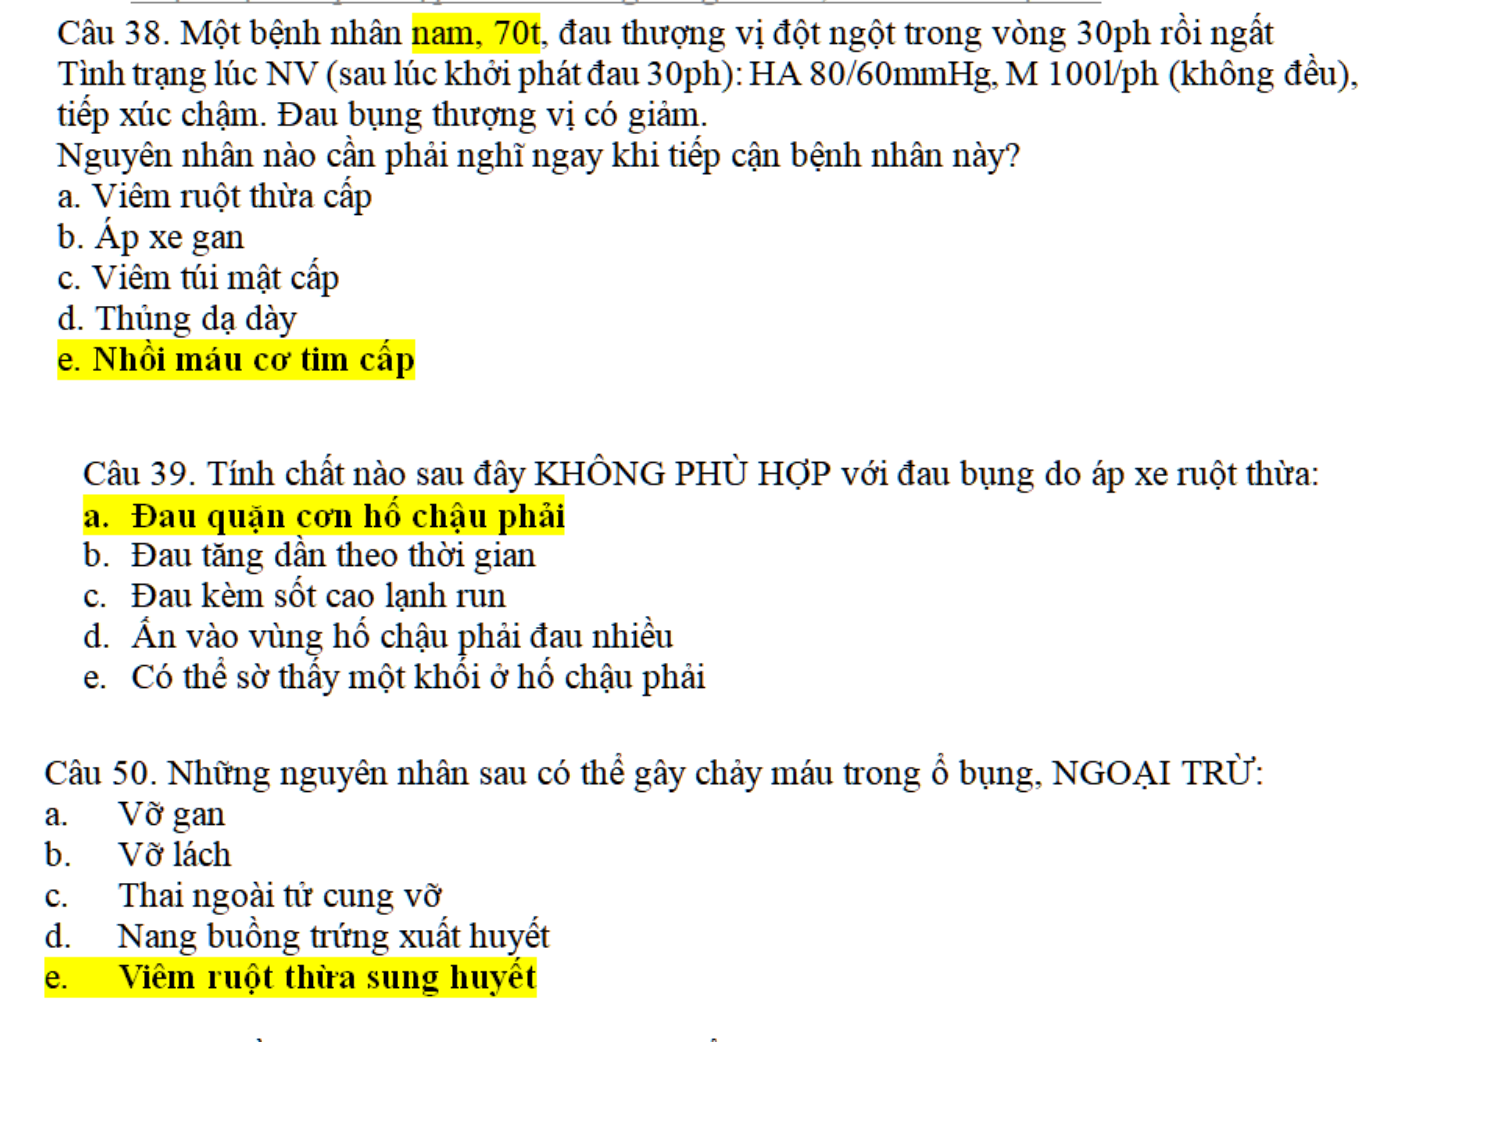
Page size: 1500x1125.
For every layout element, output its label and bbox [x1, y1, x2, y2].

picture [0, 0, 1500, 396]
picture [0, 722, 1458, 1042]
picture [0, 414, 1500, 713]
